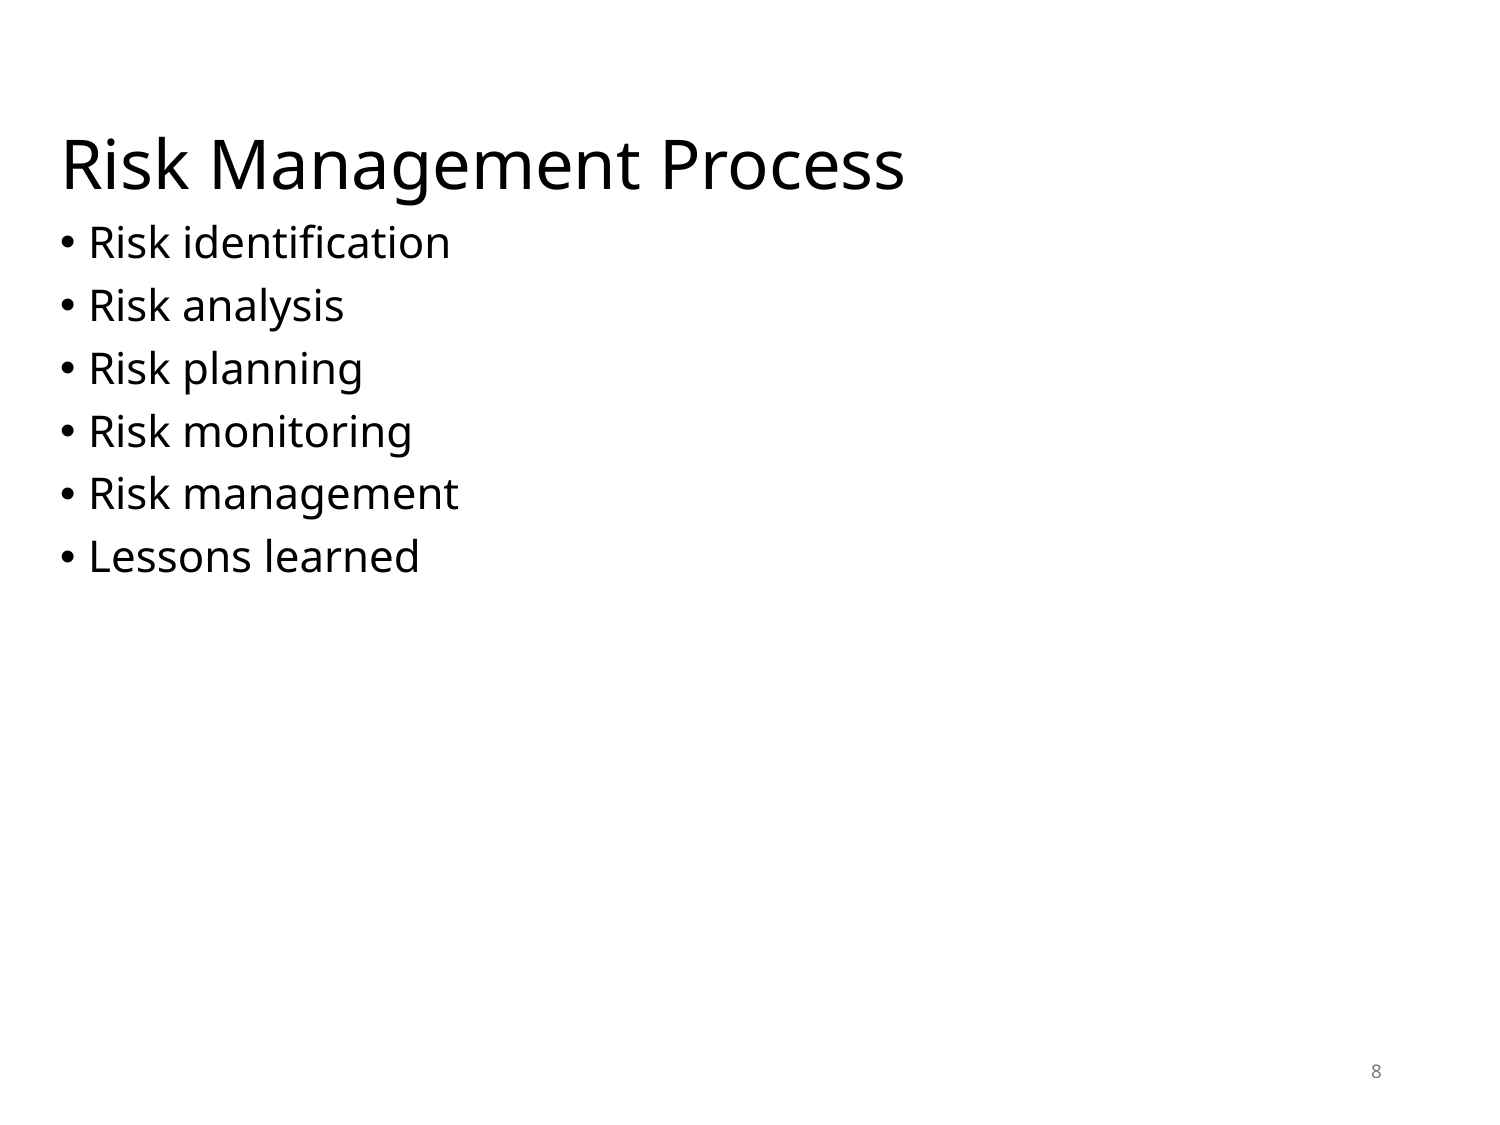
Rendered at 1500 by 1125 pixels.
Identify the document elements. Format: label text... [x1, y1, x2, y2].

list Risk identification Risk analysis Risk planning Risk monitoring Risk management Lessons learned [45, 213, 1455, 1023]
slide_number 8 [1059, 1042, 1397, 1103]
title Risk Management Process [45, 37, 1455, 213]
